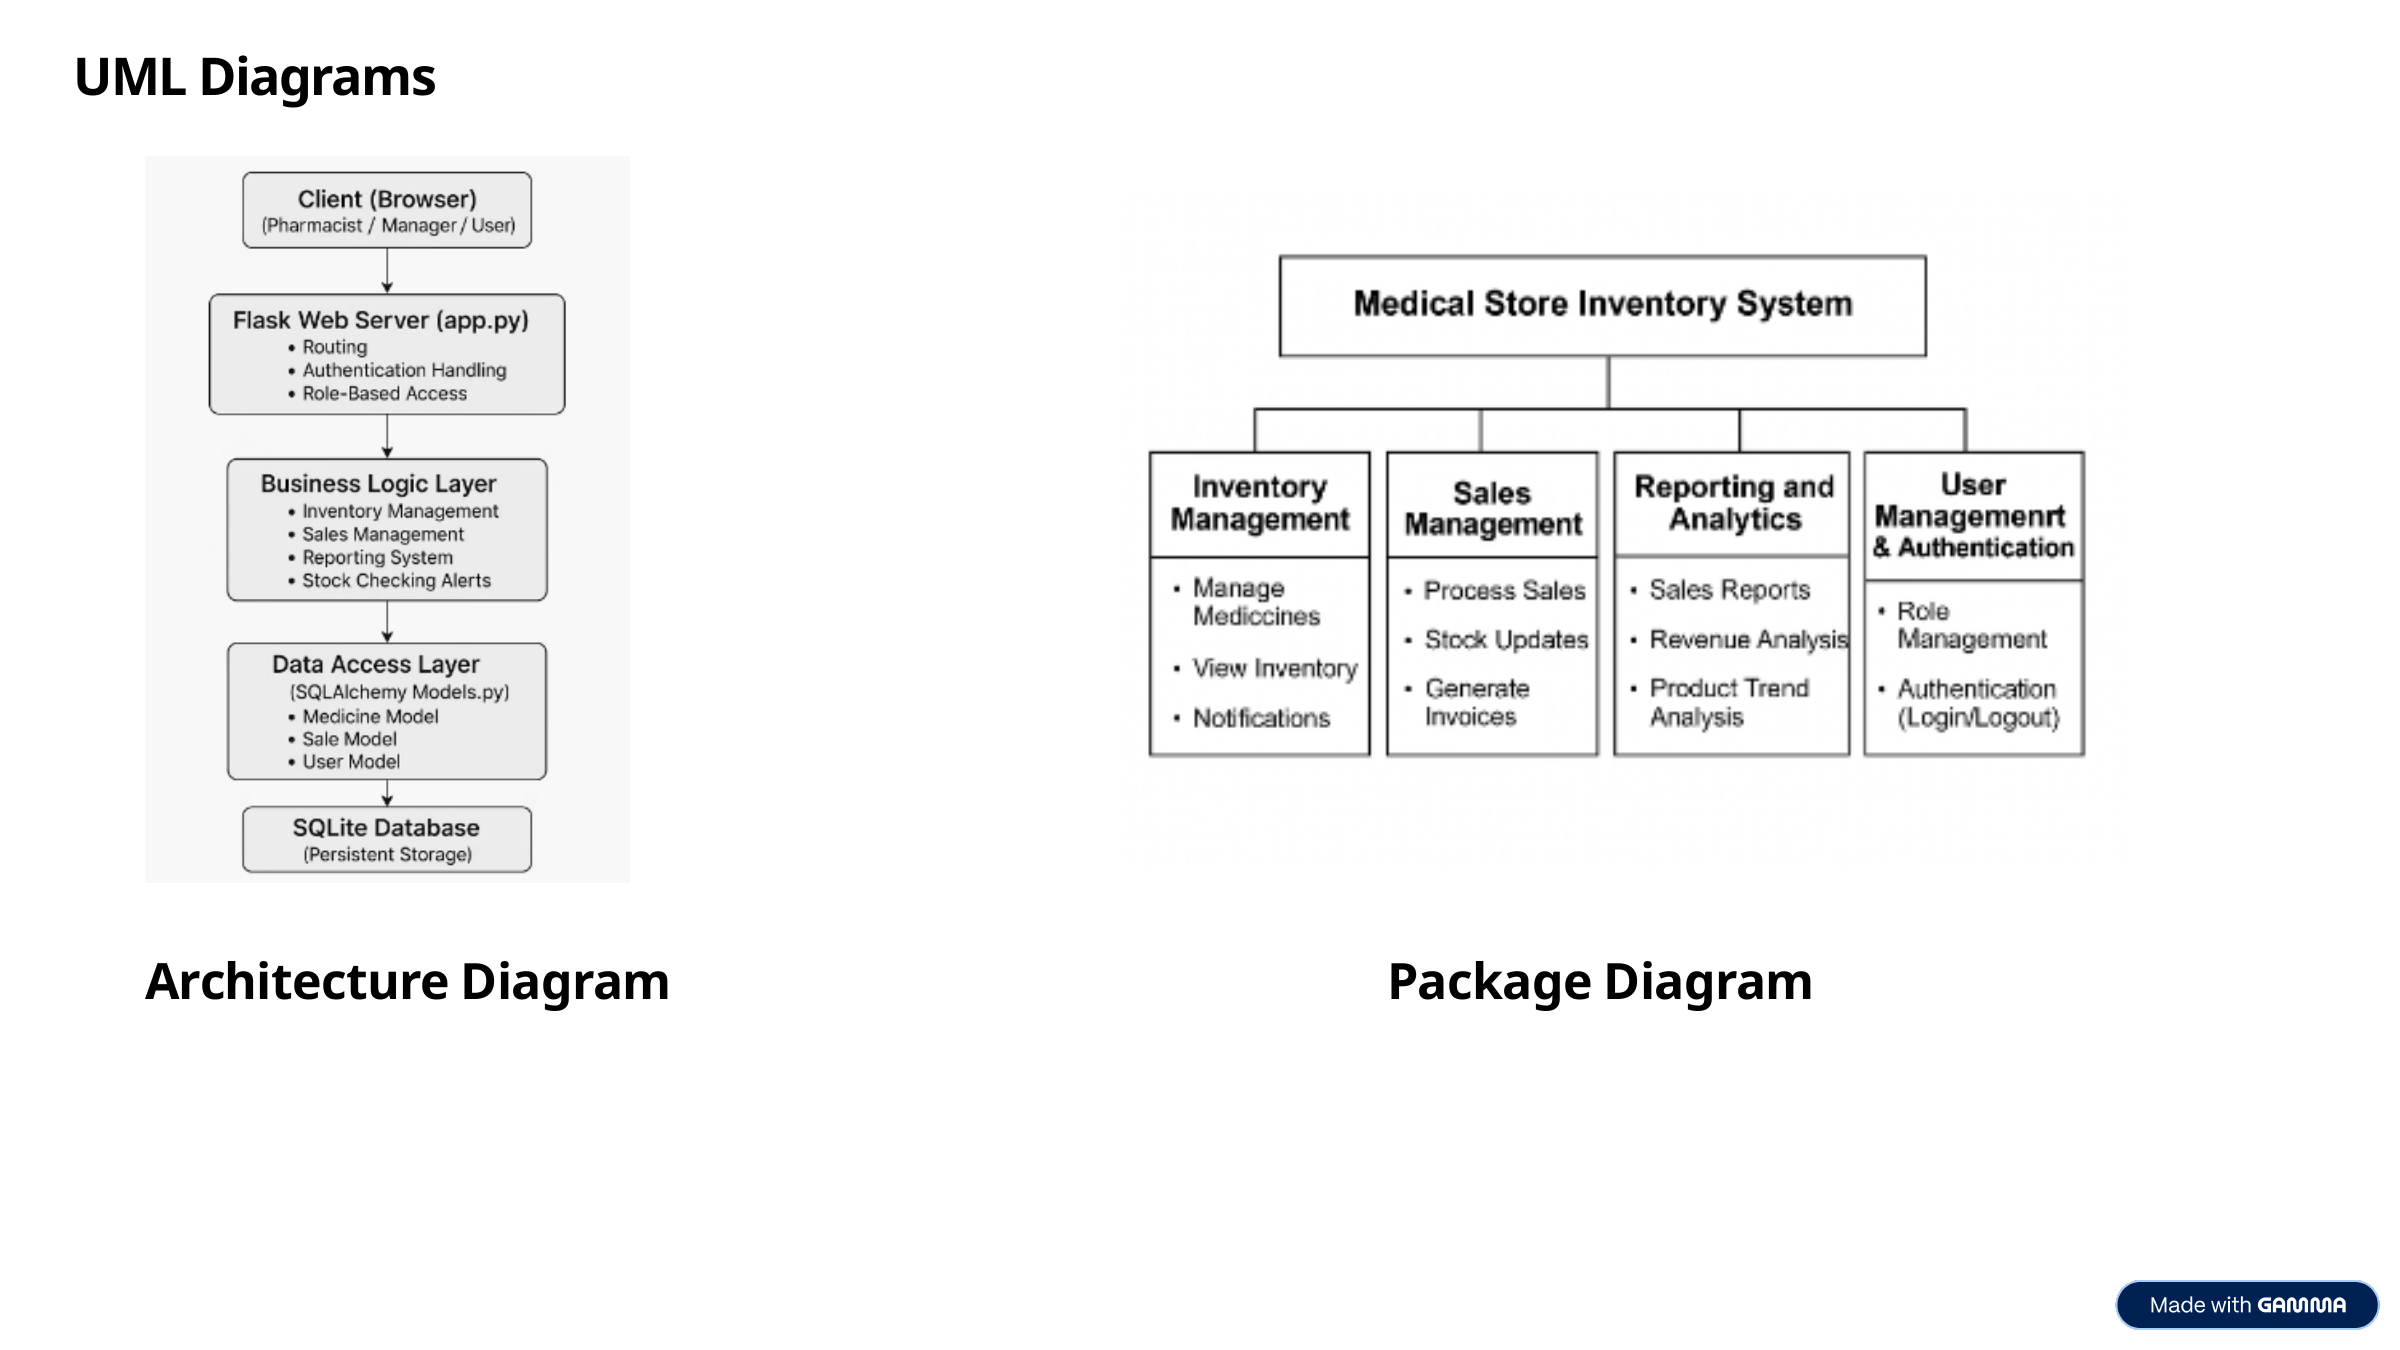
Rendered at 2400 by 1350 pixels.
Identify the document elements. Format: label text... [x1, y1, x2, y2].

picture [2106, 1271, 2389, 1339]
text_box Package Diagram [1387, 976, 1786, 1026]
text_box UML Diagrams [73, 40, 788, 124]
picture [1119, 194, 2127, 866]
picture [145, 156, 630, 883]
text_box Architecture Diagram [145, 976, 407, 1010]
